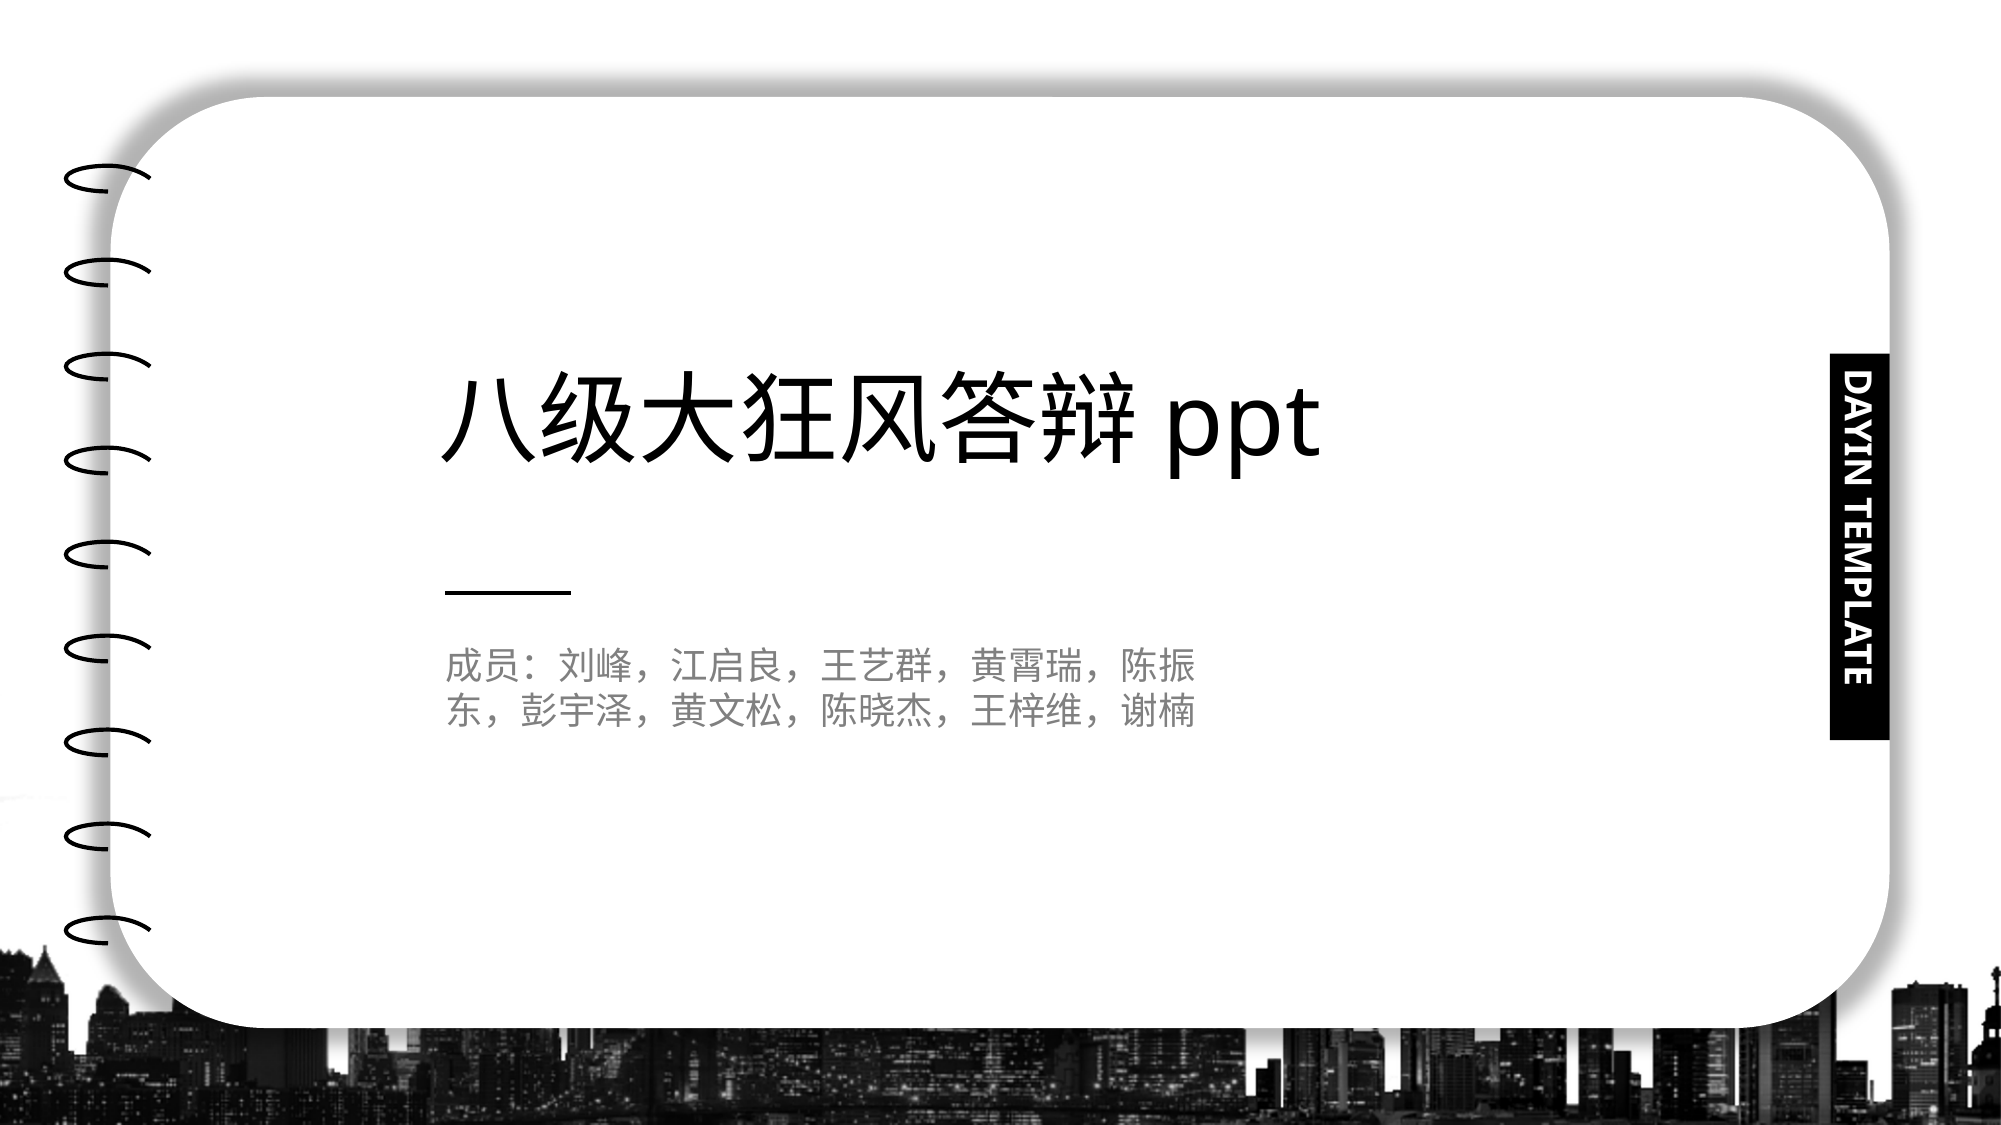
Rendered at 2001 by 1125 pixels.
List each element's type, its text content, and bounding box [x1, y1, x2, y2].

text_box [64, 540, 151, 569]
text_box [109, 95, 1891, 694]
text_box [64, 446, 151, 475]
text_box DAYIN TEMPLATE [1829, 353, 1890, 694]
picture [0, 694, 2001, 1125]
text_box [64, 258, 151, 287]
text_box 八级大狂风答辩ppt [423, 348, 1537, 483]
text_box [64, 352, 151, 381]
text_box 成员：刘峰，江启良，王艺群，黄霄瑞，陈振东，彭宇泽，黄文松，陈晓杰，王梓维，谢楠 [430, 634, 1238, 694]
text_box [64, 634, 151, 663]
text_box [64, 164, 151, 193]
